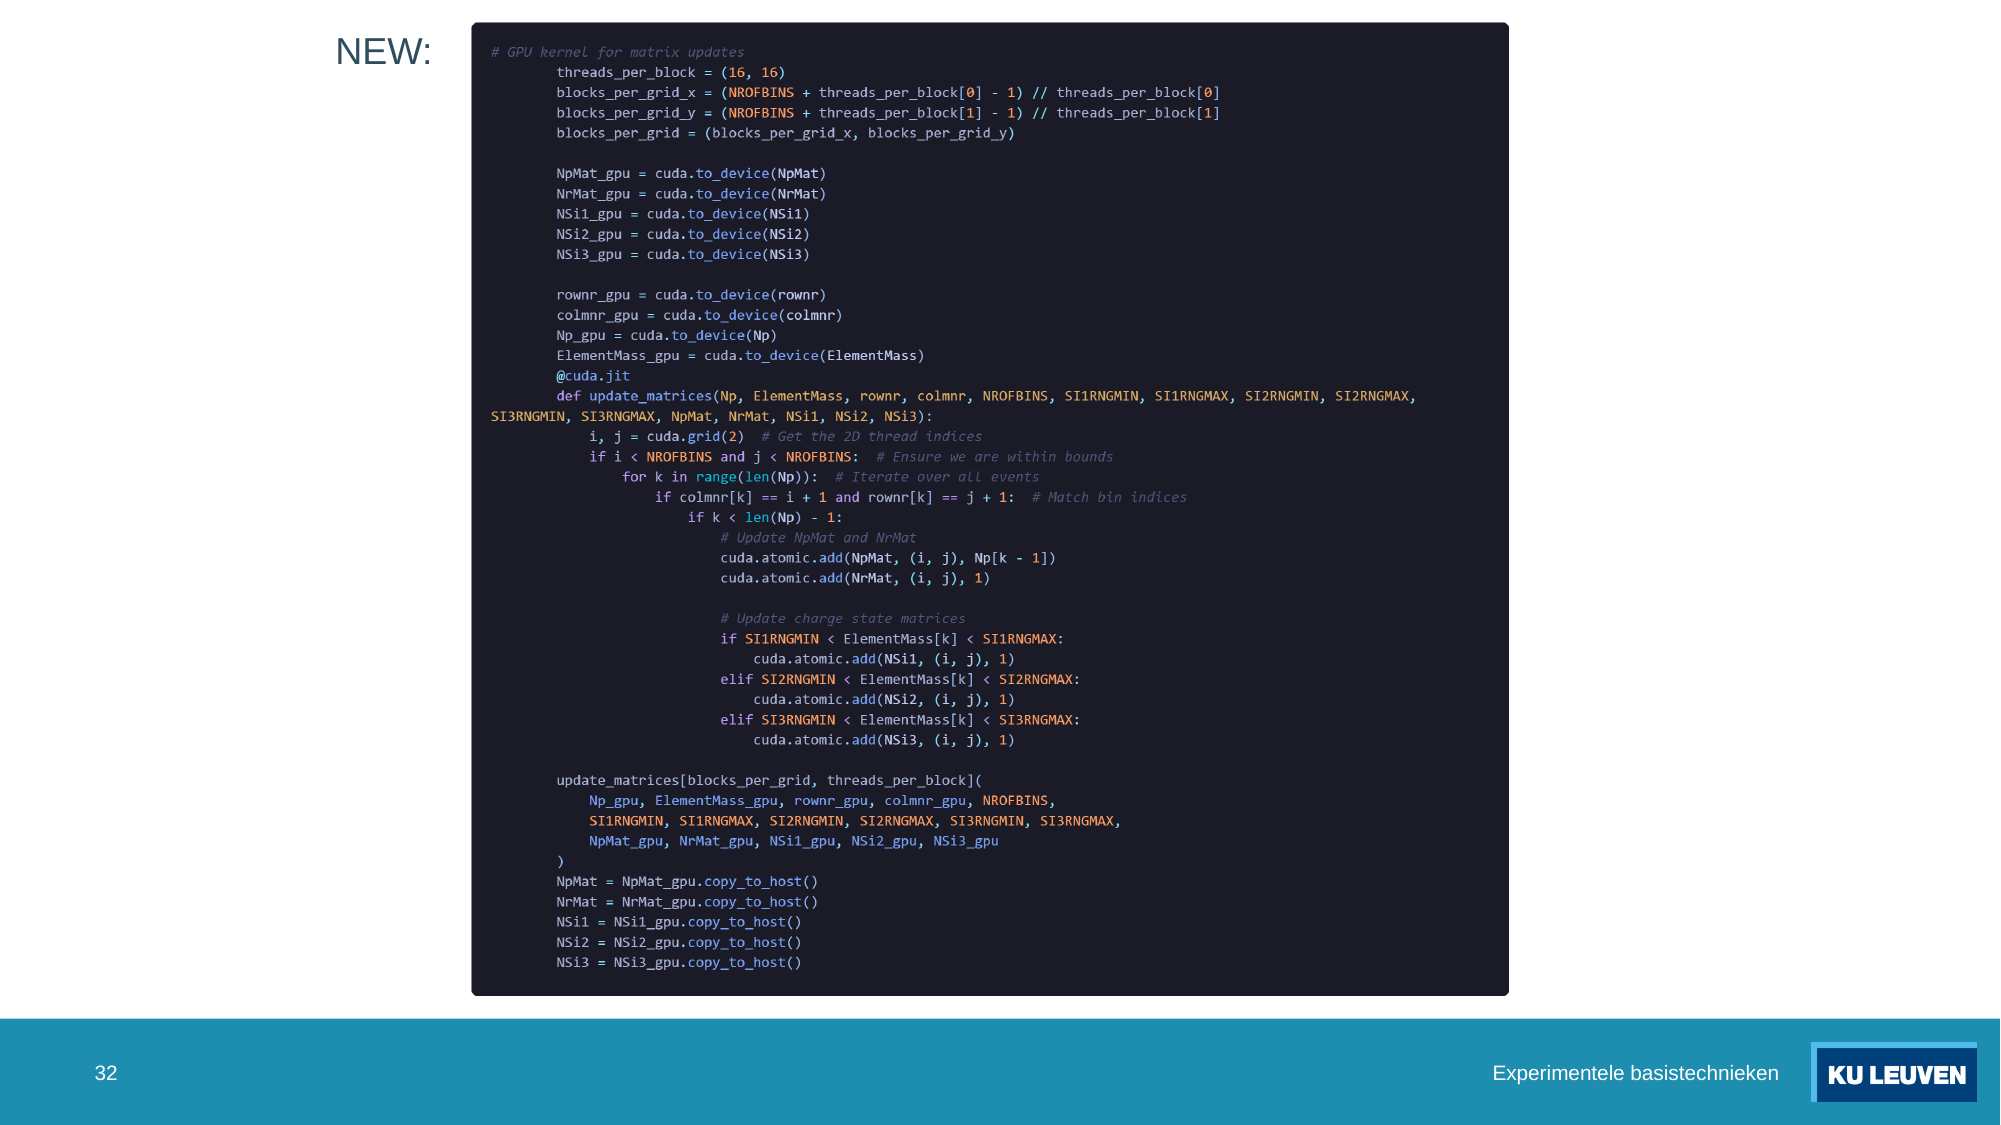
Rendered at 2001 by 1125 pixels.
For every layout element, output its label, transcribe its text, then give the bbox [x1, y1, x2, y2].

text_box NEW: [320, 19, 448, 80]
slide_number 32 [94, 1018, 201, 1125]
footer Experimentele basistechnieken [989, 1018, 1809, 1125]
picture [1811, 1042, 1977, 1102]
picture [448, 0, 1532, 1019]
